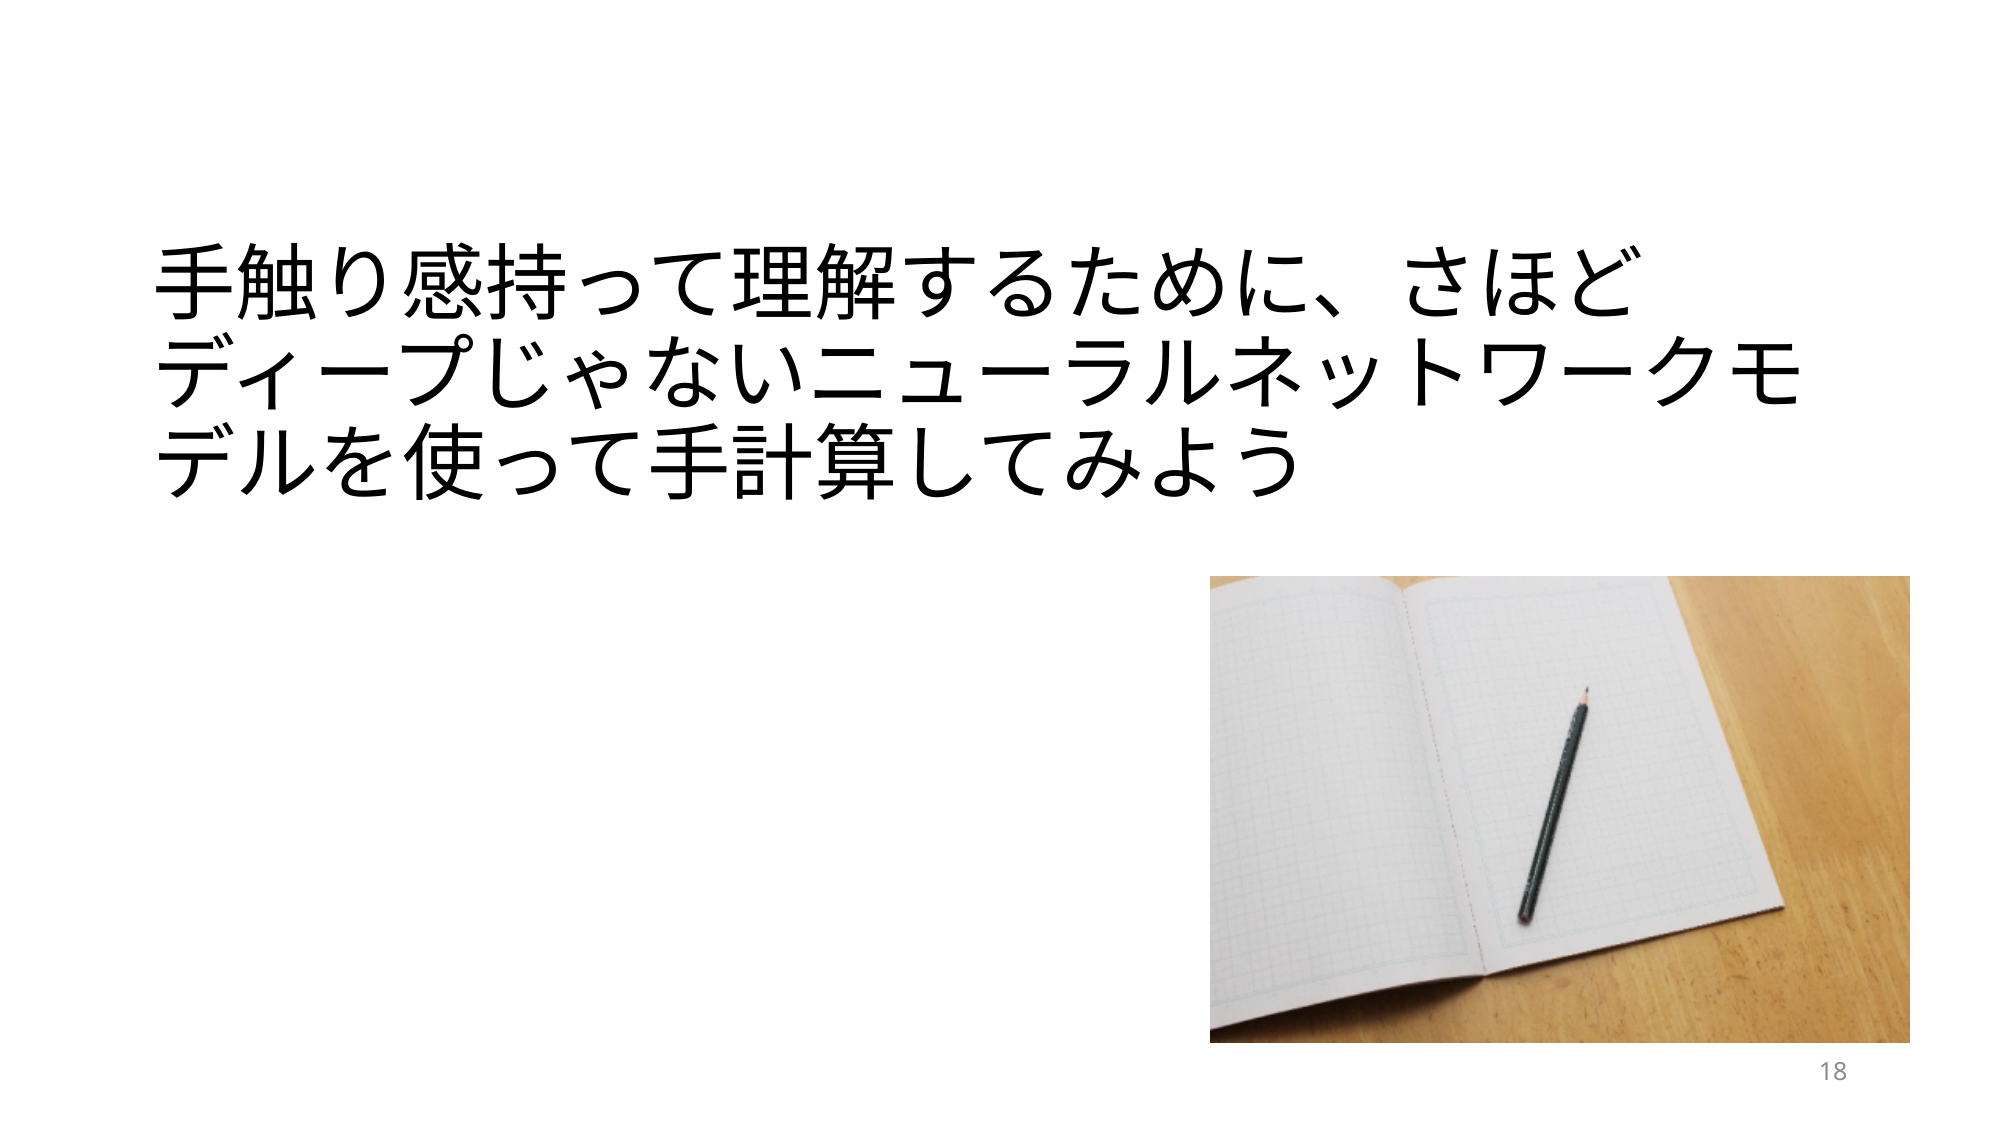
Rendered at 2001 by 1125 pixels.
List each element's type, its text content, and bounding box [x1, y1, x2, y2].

title 手触り感持って理解するために、さほどディープじゃないニューラルネットワークモデルを使って手計算してみよう [137, 267, 1863, 486]
slide_number 18 [1412, 1043, 1863, 1103]
picture [1210, 576, 1910, 1043]
